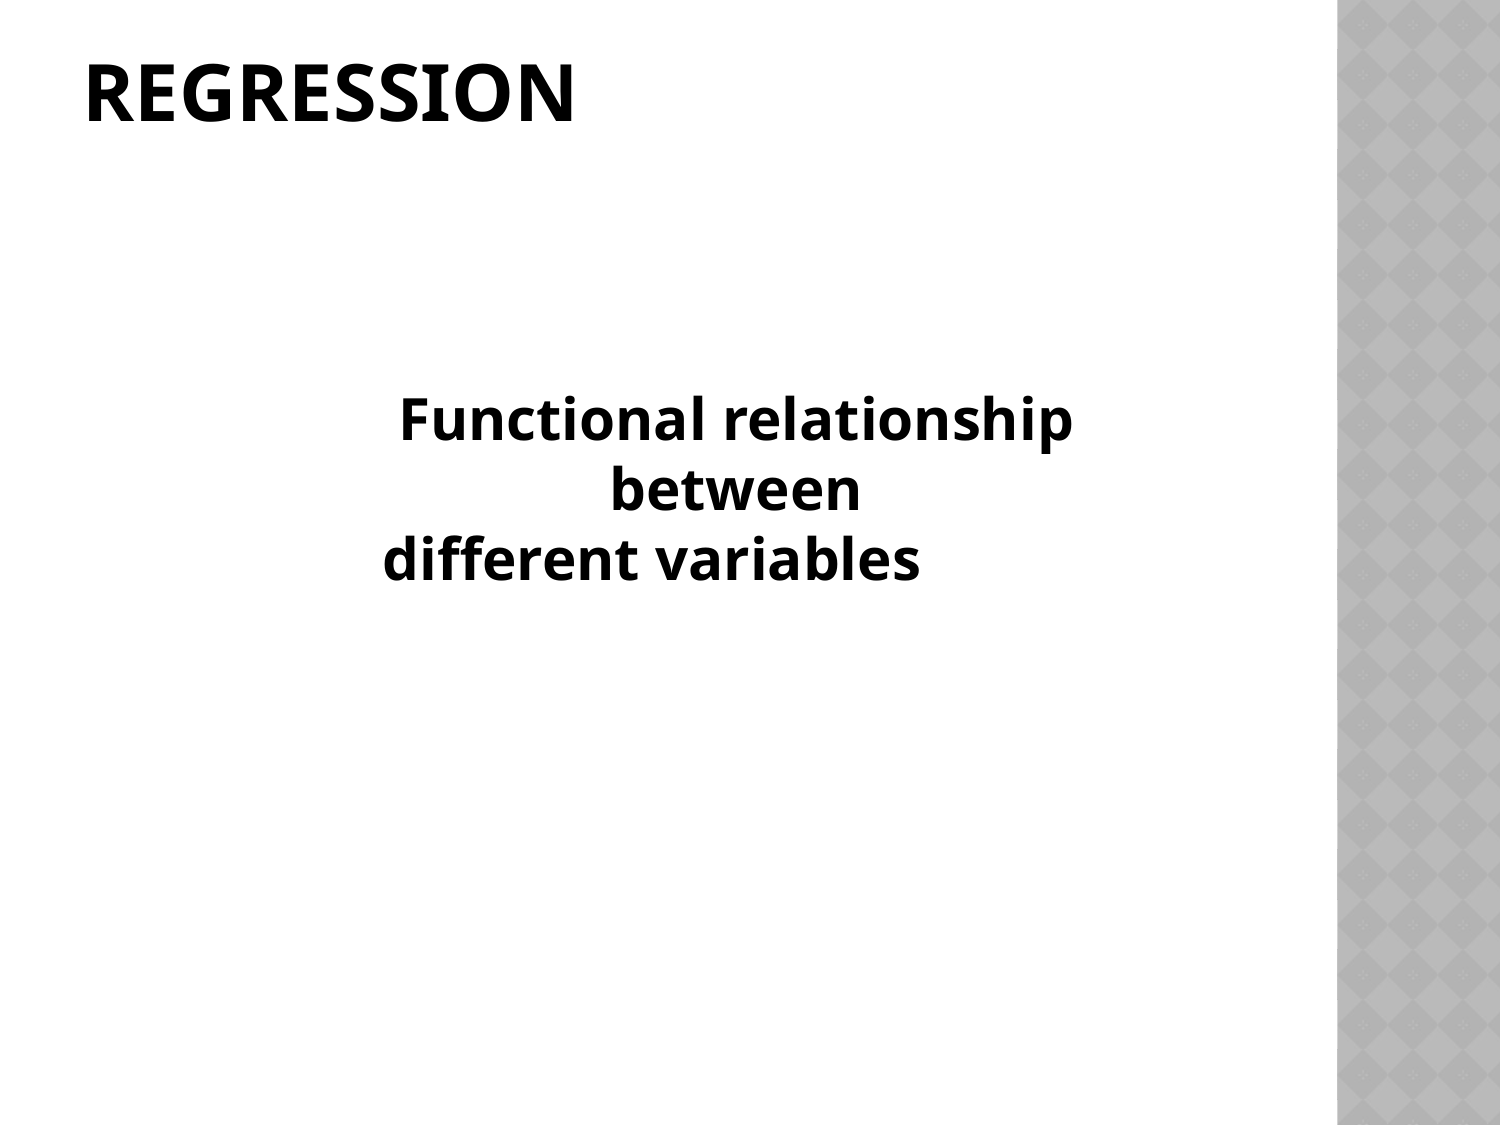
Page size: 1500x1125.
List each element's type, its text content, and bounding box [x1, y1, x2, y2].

text_box Functional relationship between different variables [0, 374, 1488, 1125]
title REGRESSION [75, 0, 1263, 138]
